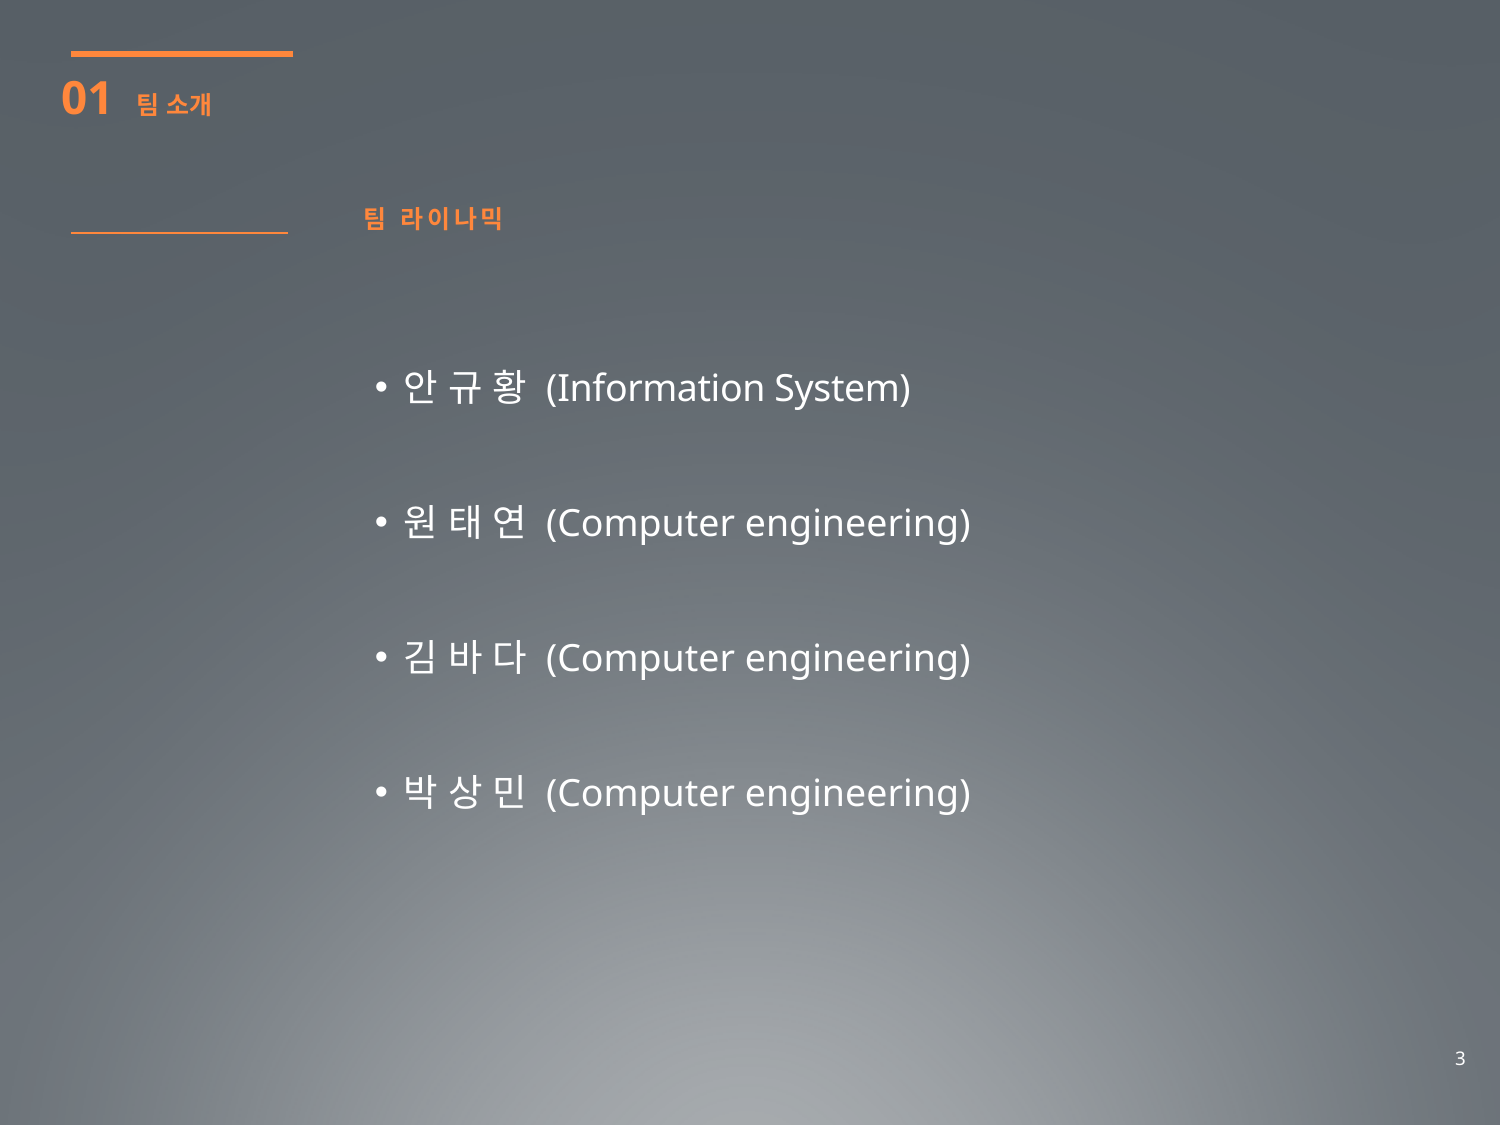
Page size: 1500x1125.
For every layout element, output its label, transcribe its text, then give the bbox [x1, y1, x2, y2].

picture [0, 0, 1500, 1125]
text_box 01 팀 소개 [46, 61, 228, 132]
text_box 안 규 황 (Information System) 원 태 연 (Computer engineering) 김 바 다 (Computer engineering) 박 상 민 (Computer engineering) [360, 266, 1376, 856]
text_box 팀 라 이 나 믹 [348, 196, 999, 241]
